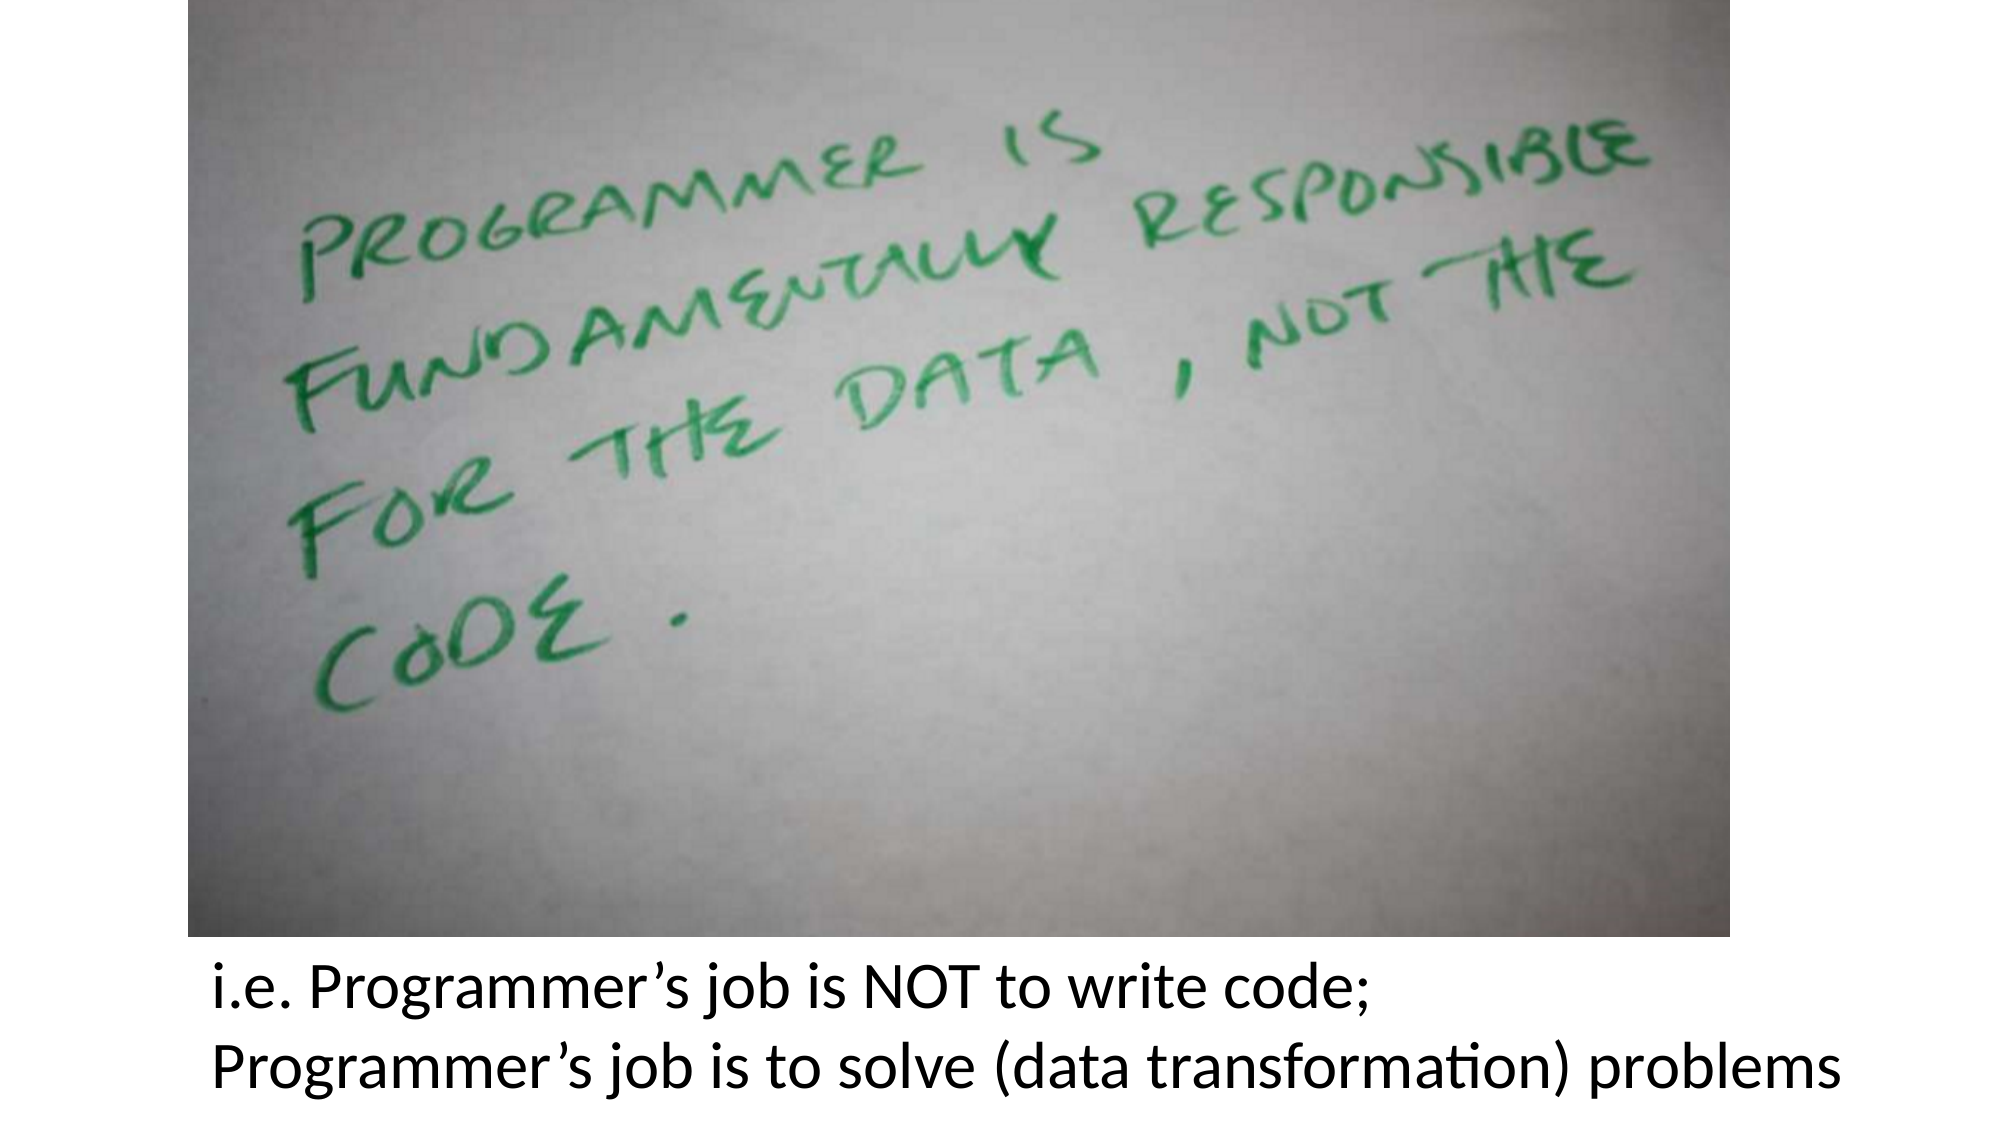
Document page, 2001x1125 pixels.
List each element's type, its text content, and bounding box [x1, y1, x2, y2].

text_box i.e. Programmer’s job is NOT to write code; Programmer’s job is to solve (data transformation) problems [197, 934, 1860, 1109]
picture [187, 0, 1730, 937]
